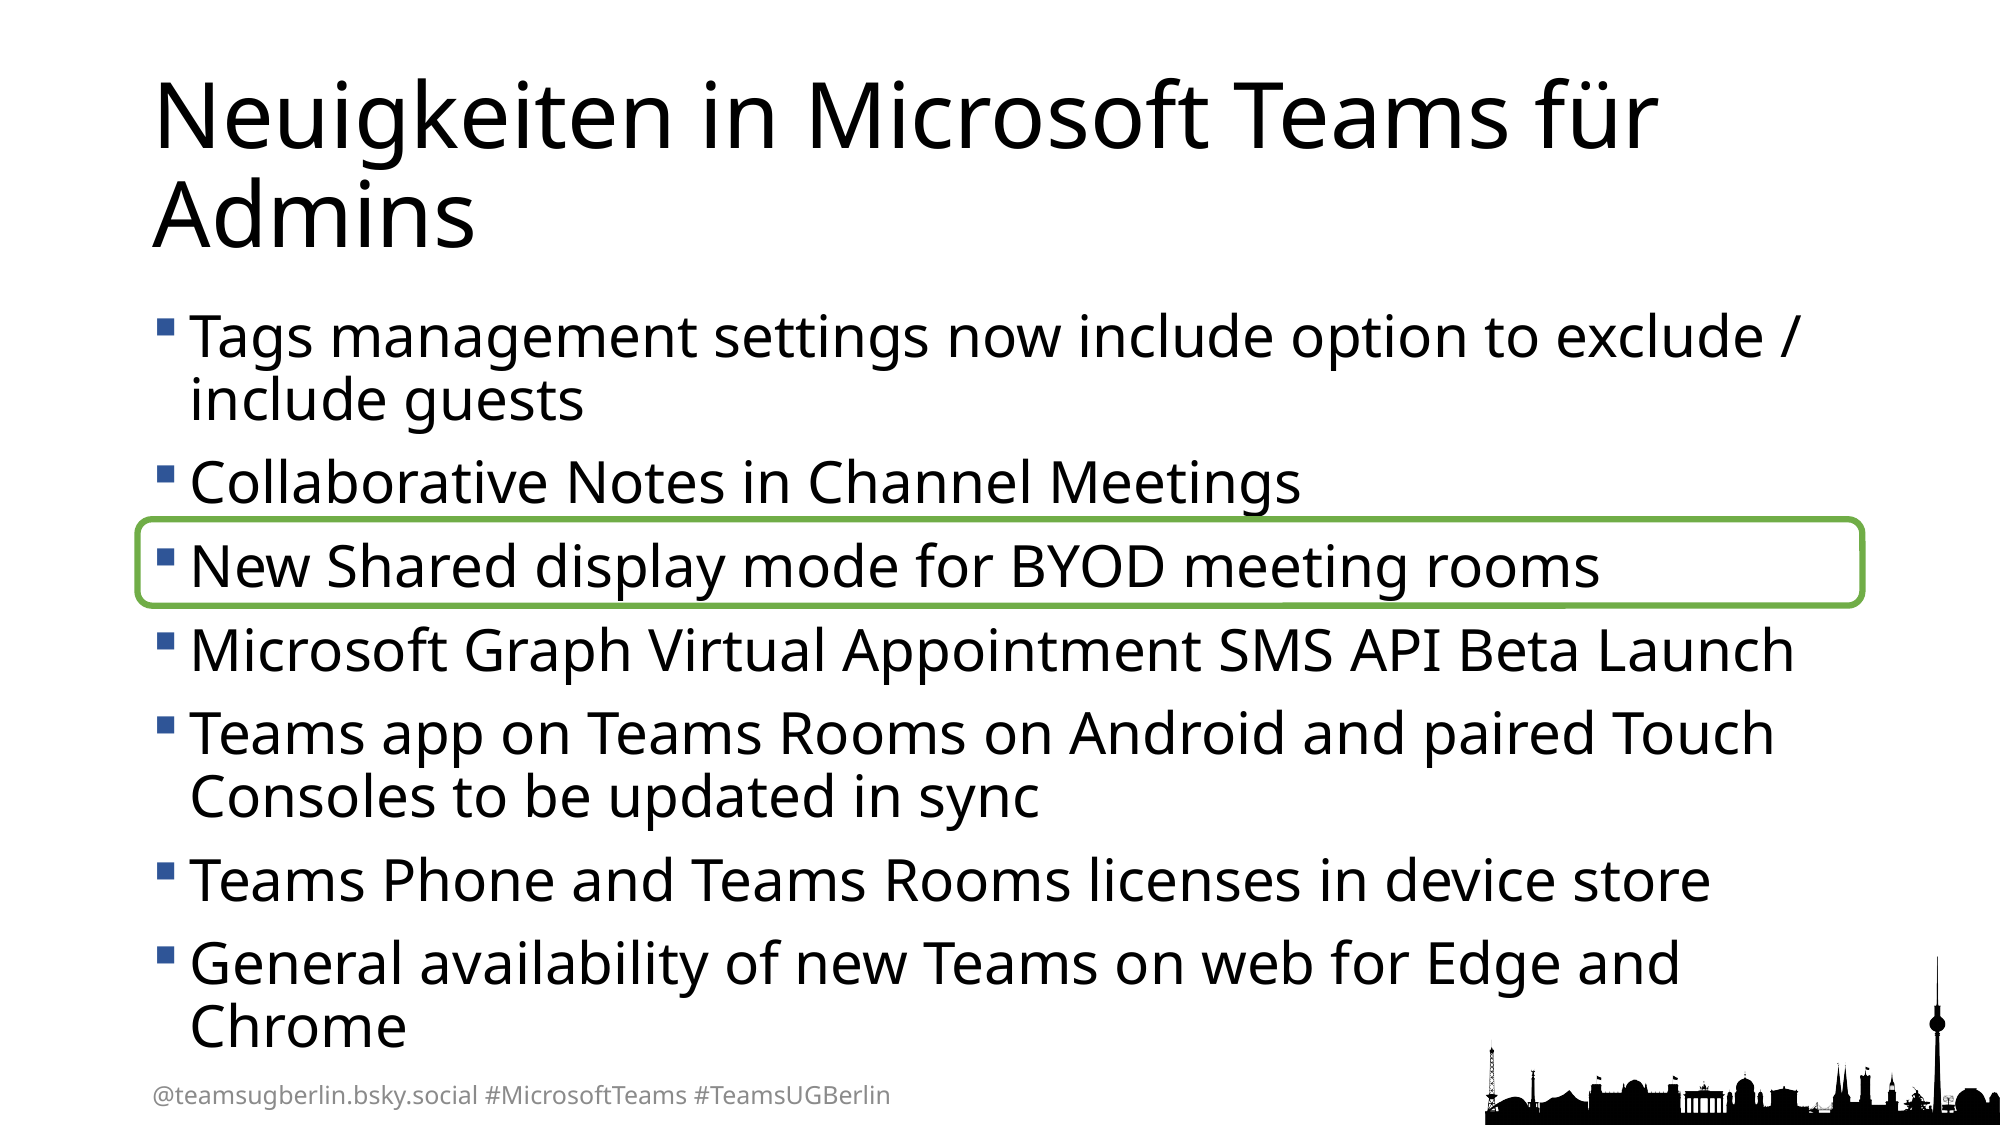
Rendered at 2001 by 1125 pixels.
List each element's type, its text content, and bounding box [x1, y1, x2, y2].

list Tags management settings now include option to exclude / include guests Collaborative Notes in Channel Meetings New Shared display mode for BYOD meeting rooms Microsoft Graph Virtual Appointment SMS API Beta Launch Teams app on Teams Rooms on Android and paired Touch Consoles to be updated in sync Teams Phone and Teams Rooms licenses in device store General availability of new Teams on web for Edge and Chrome [137, 299, 1880, 1125]
text_box [137, 519, 1863, 606]
picture [1880, 914, 2000, 1125]
title Neuigkeiten in Microsoft Teams für Admins [137, 59, 1863, 278]
